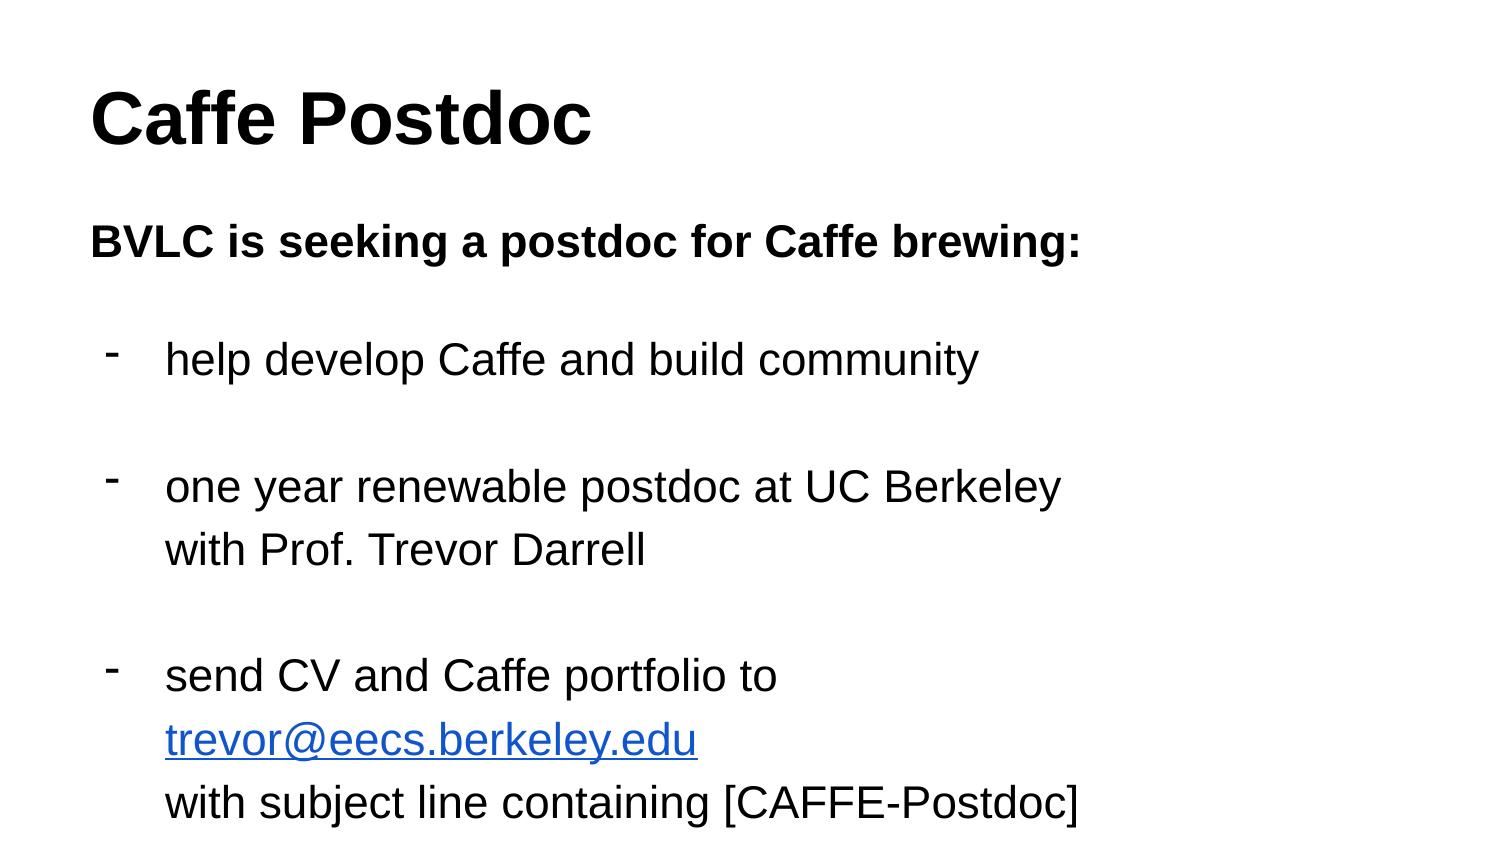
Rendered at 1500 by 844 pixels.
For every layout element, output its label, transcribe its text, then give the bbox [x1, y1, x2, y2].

title Caffe Postdoc [75, 33, 1425, 175]
list BVLC is seeking a postdoc for Caffe brewing: help develop Caffe and build community one year renewable postdoc at UC Berkeley with Prof. Trevor Darrell send CV and Caffe portfolio to trevor@eecs.berkeley.edu with subject line containing [CAFFE-Postdoc] [75, 196, 1338, 808]
